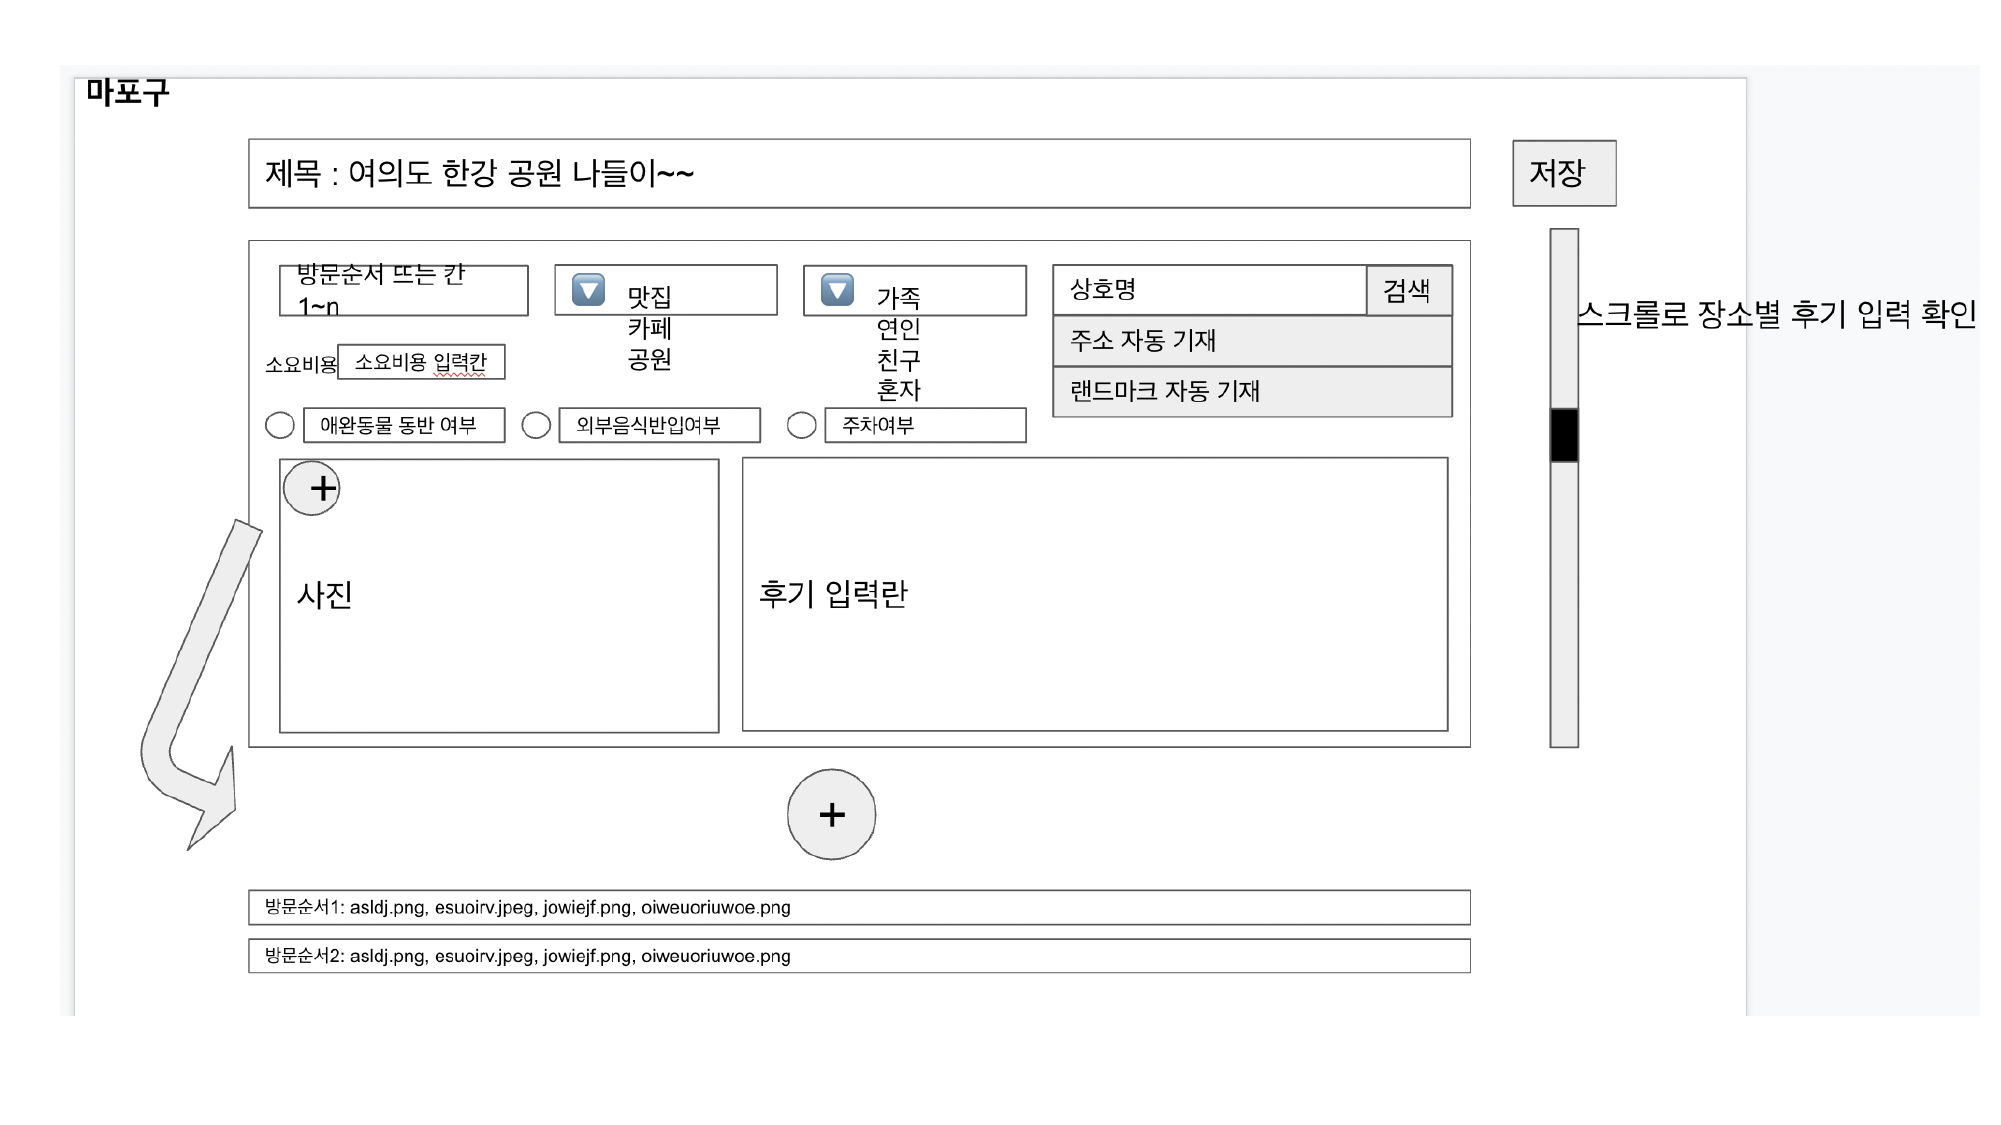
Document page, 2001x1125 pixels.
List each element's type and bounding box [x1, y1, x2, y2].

picture [59, 64, 1980, 1016]
